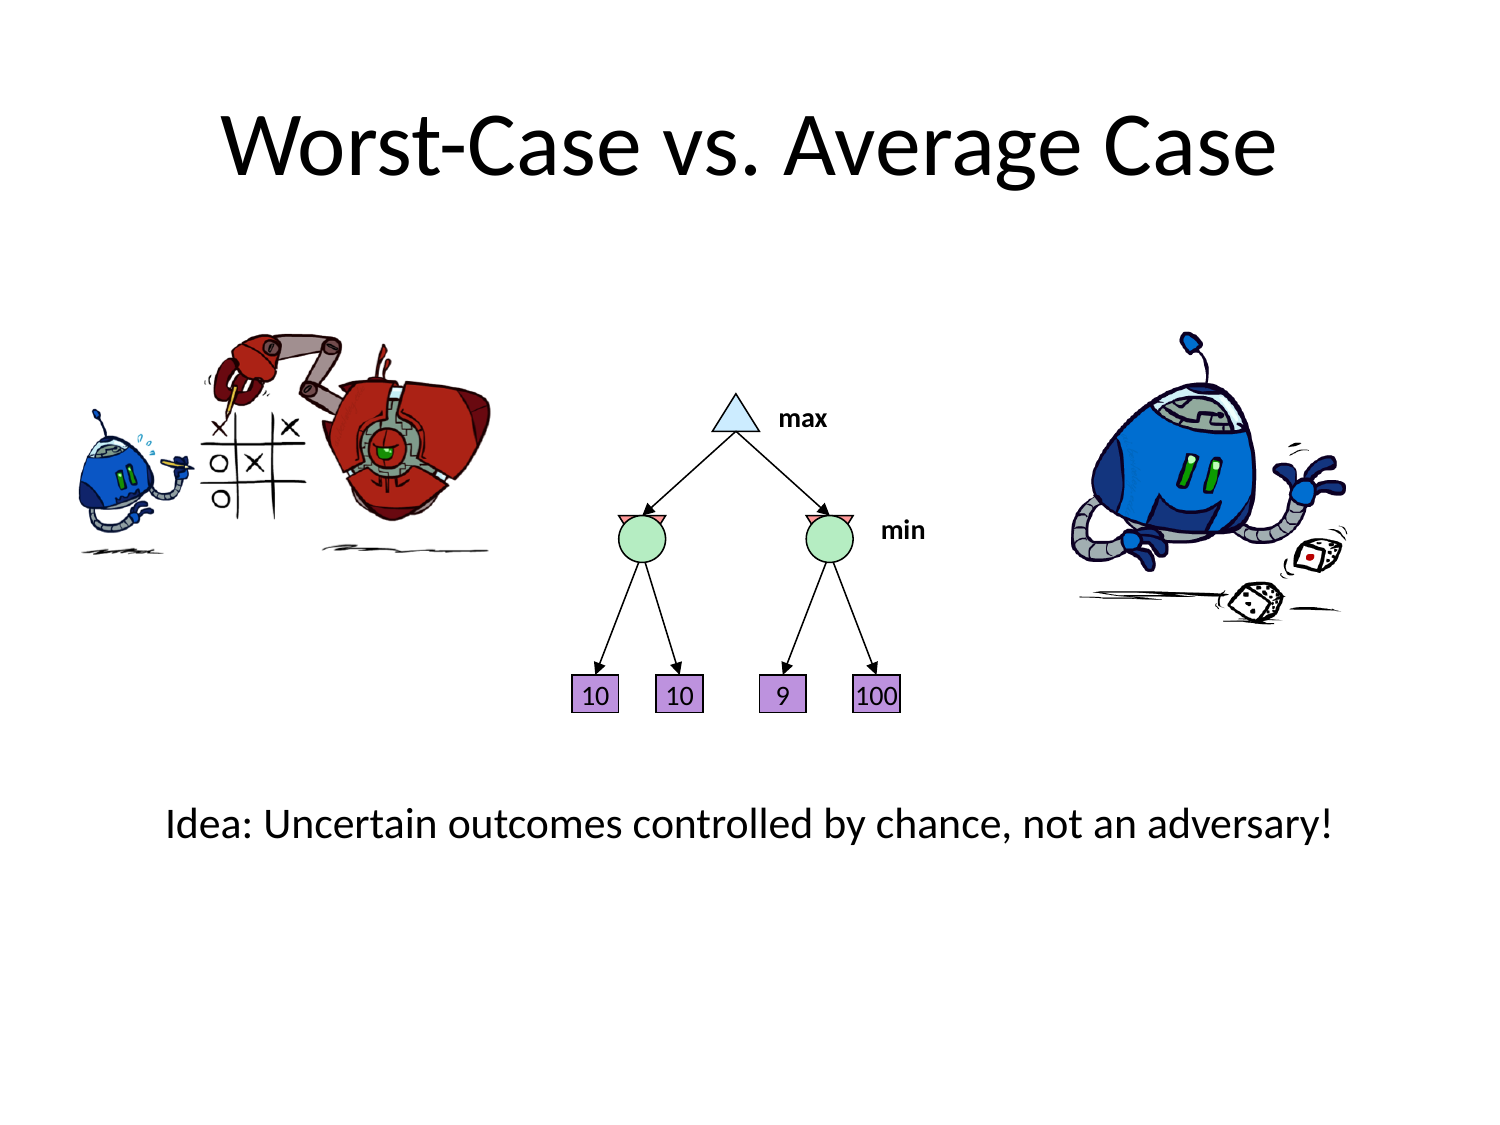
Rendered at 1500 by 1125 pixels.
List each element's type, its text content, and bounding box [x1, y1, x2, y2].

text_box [595, 552, 640, 676]
text_box 10 [656, 675, 704, 713]
text_box max [762, 392, 844, 441]
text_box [641, 431, 733, 516]
title Worst-Case vs. Average Case [75, 45, 1425, 233]
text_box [782, 552, 828, 676]
text_box 10 [571, 675, 619, 713]
text_box [618, 515, 636, 524]
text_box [641, 552, 680, 676]
text_box min [862, 504, 944, 553]
text_box Idea: Uncertain outcomes controlled by chance, not an adversary! [0, 787, 1500, 855]
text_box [829, 552, 877, 676]
text_box 100 [853, 675, 900, 713]
picture [975, 321, 1429, 638]
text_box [735, 431, 830, 516]
text_box [713, 393, 758, 429]
text_box [618, 516, 666, 551]
text_box [835, 515, 854, 524]
text_box [806, 515, 854, 551]
picture [50, 320, 503, 564]
text_box 9 [759, 675, 807, 713]
